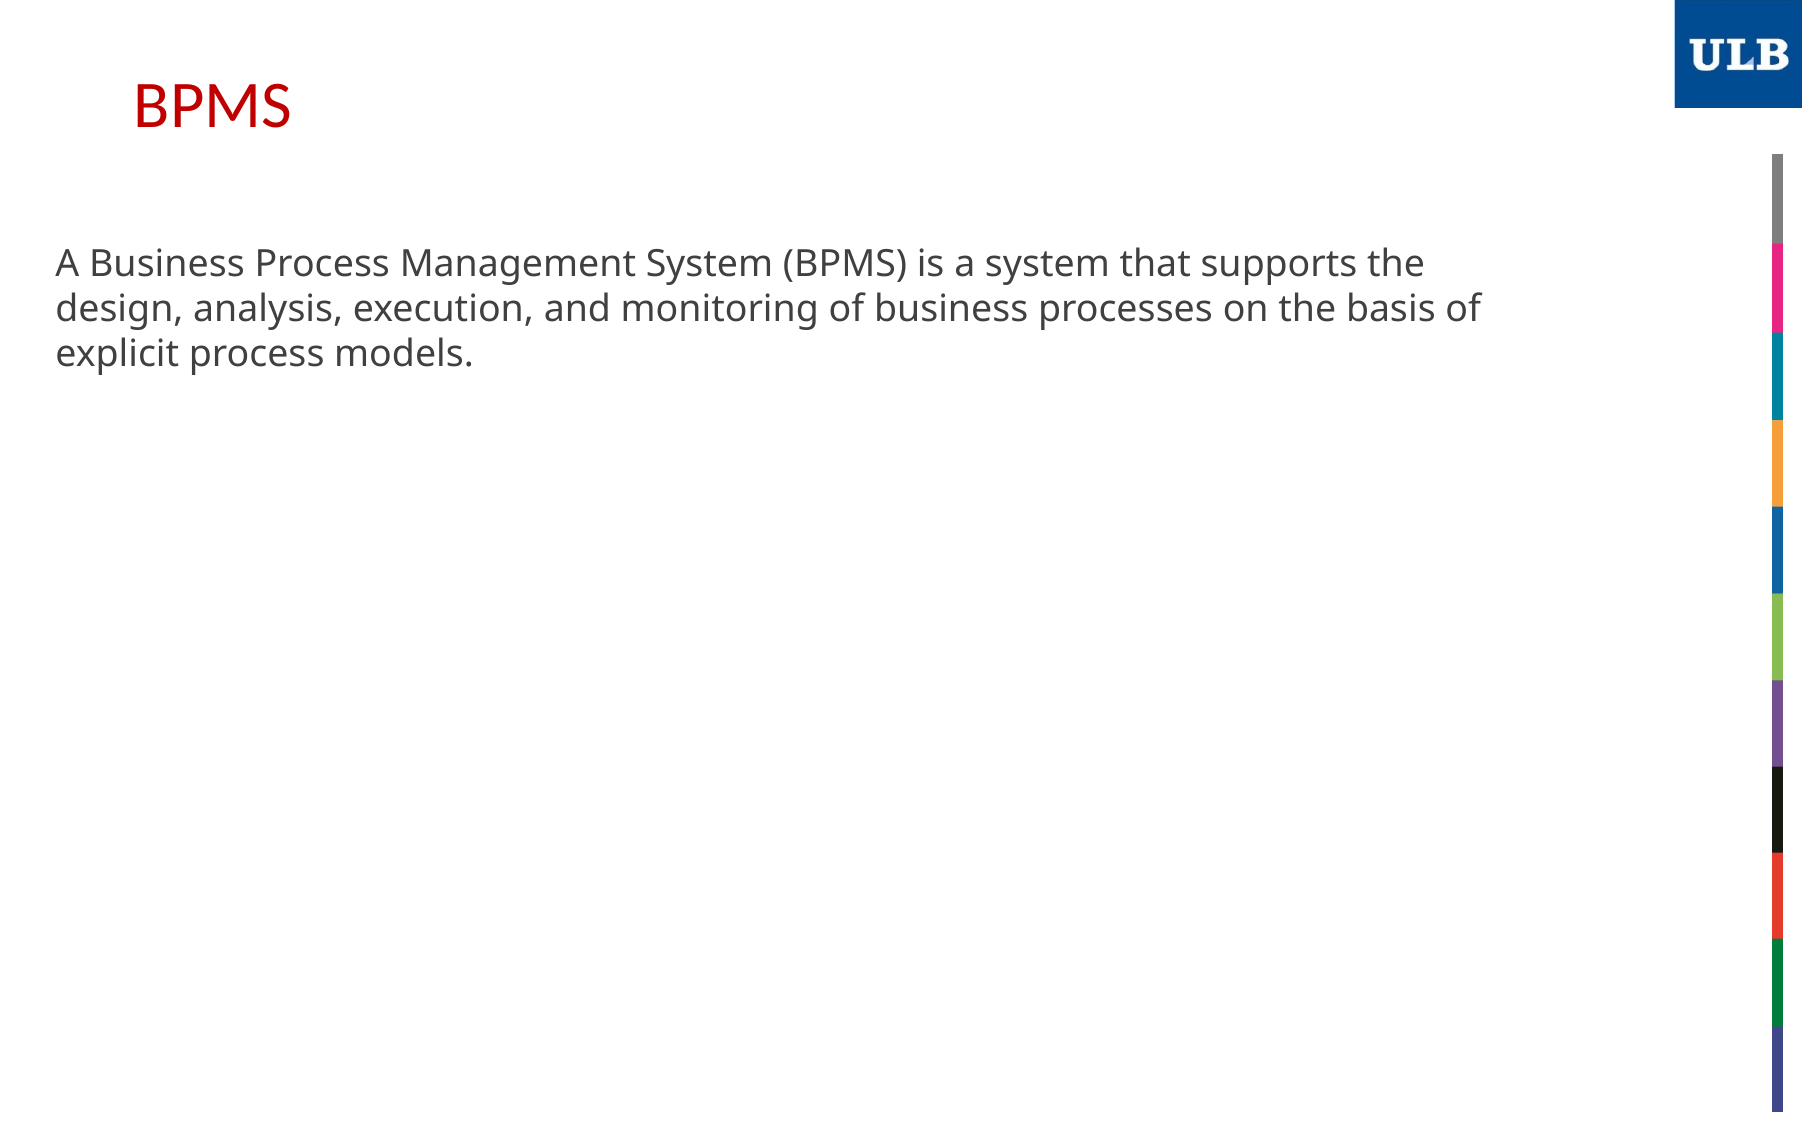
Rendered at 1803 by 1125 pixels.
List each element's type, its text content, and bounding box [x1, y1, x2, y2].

title BPMS [134, 61, 1668, 142]
picture [1772, 420, 1783, 1112]
list A Business Process Management System (BPMS) is a system that supports the design, analysis, execution, and monitoring of business processes on the basis of explicit process models. [55, 239, 1564, 331]
picture [1674, 0, 1802, 108]
picture [1772, 154, 1783, 333]
